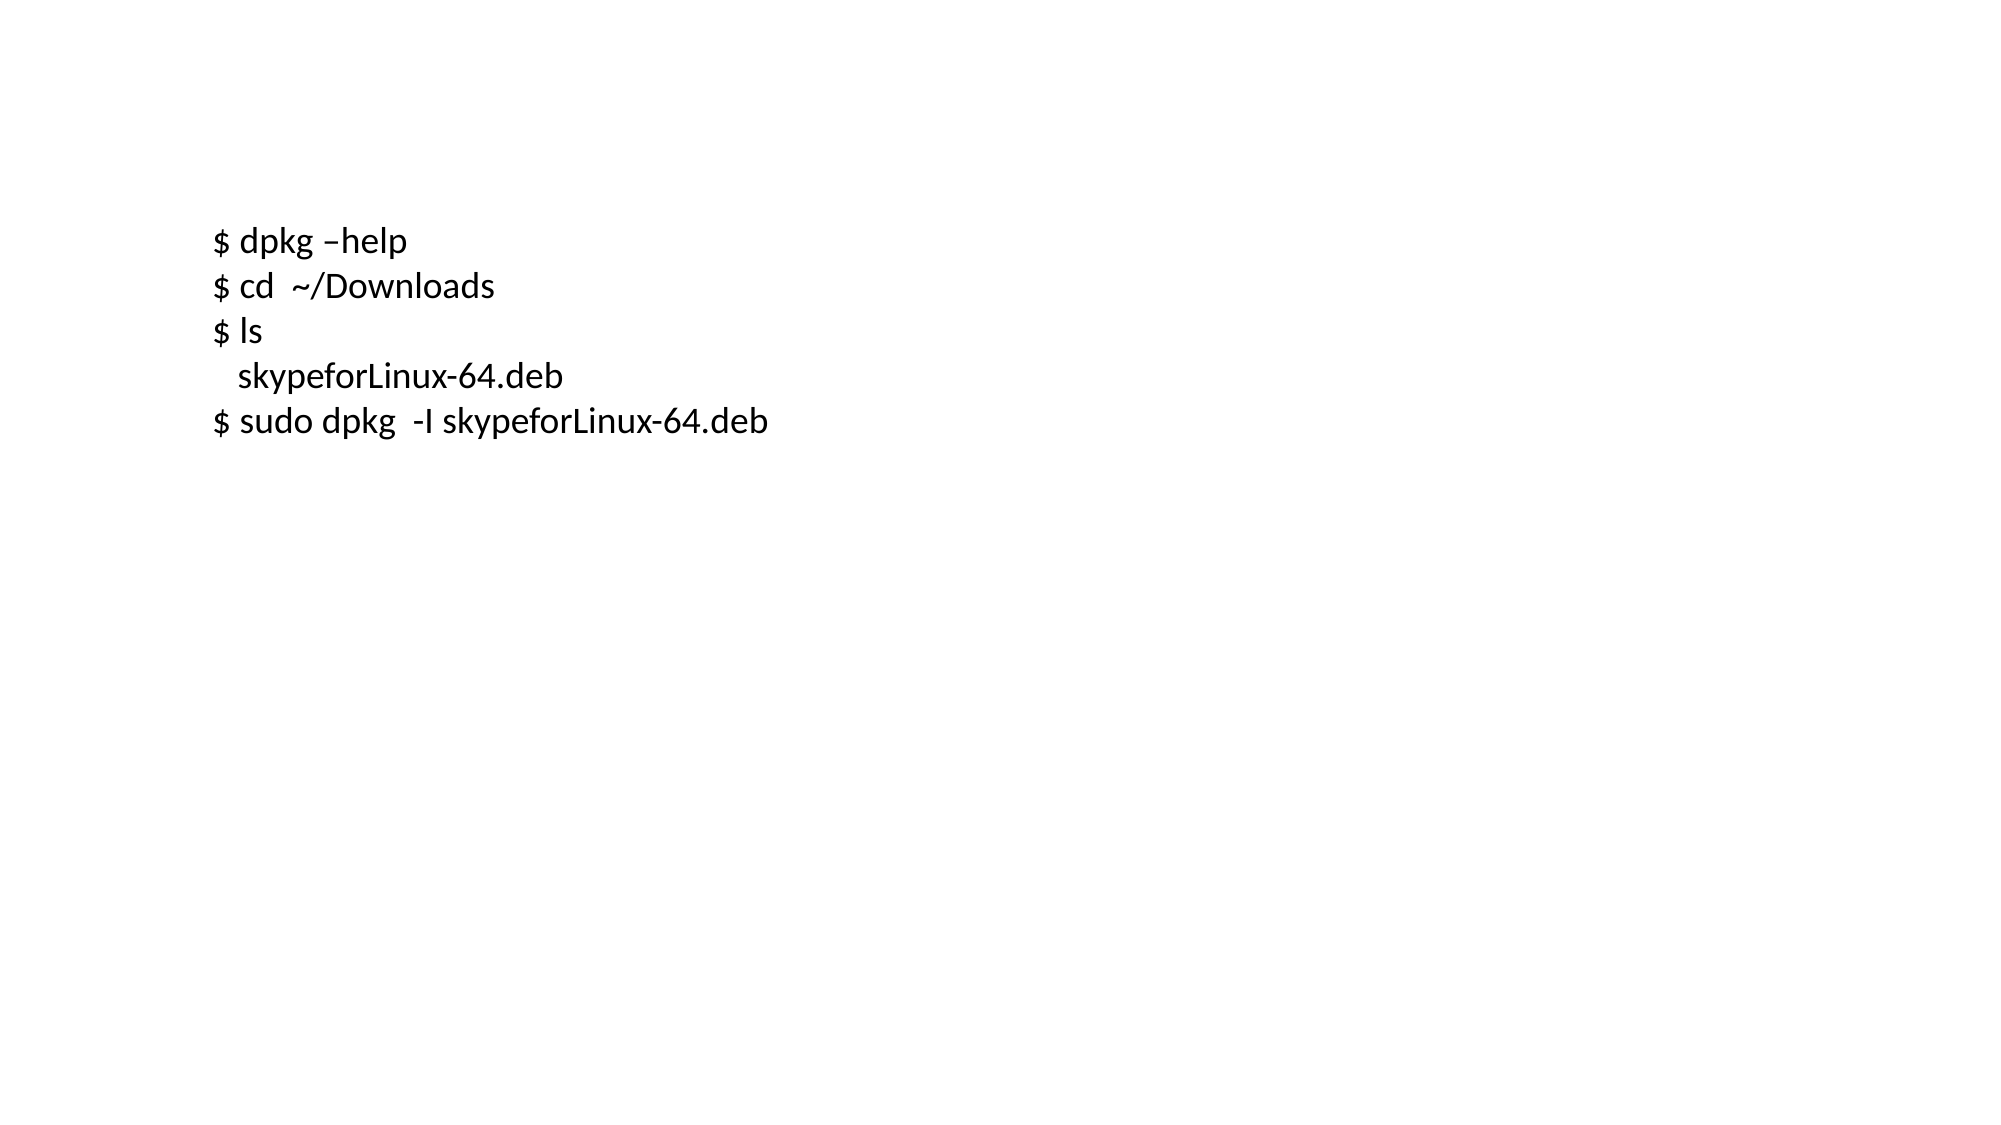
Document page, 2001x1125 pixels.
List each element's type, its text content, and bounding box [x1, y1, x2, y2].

text_box $ dpkg –help $ cd ~/Downloads $ ls skypeforLinux-64.deb $ sudo dpkg -I skypeforLinux-64.deb [197, 209, 908, 494]
